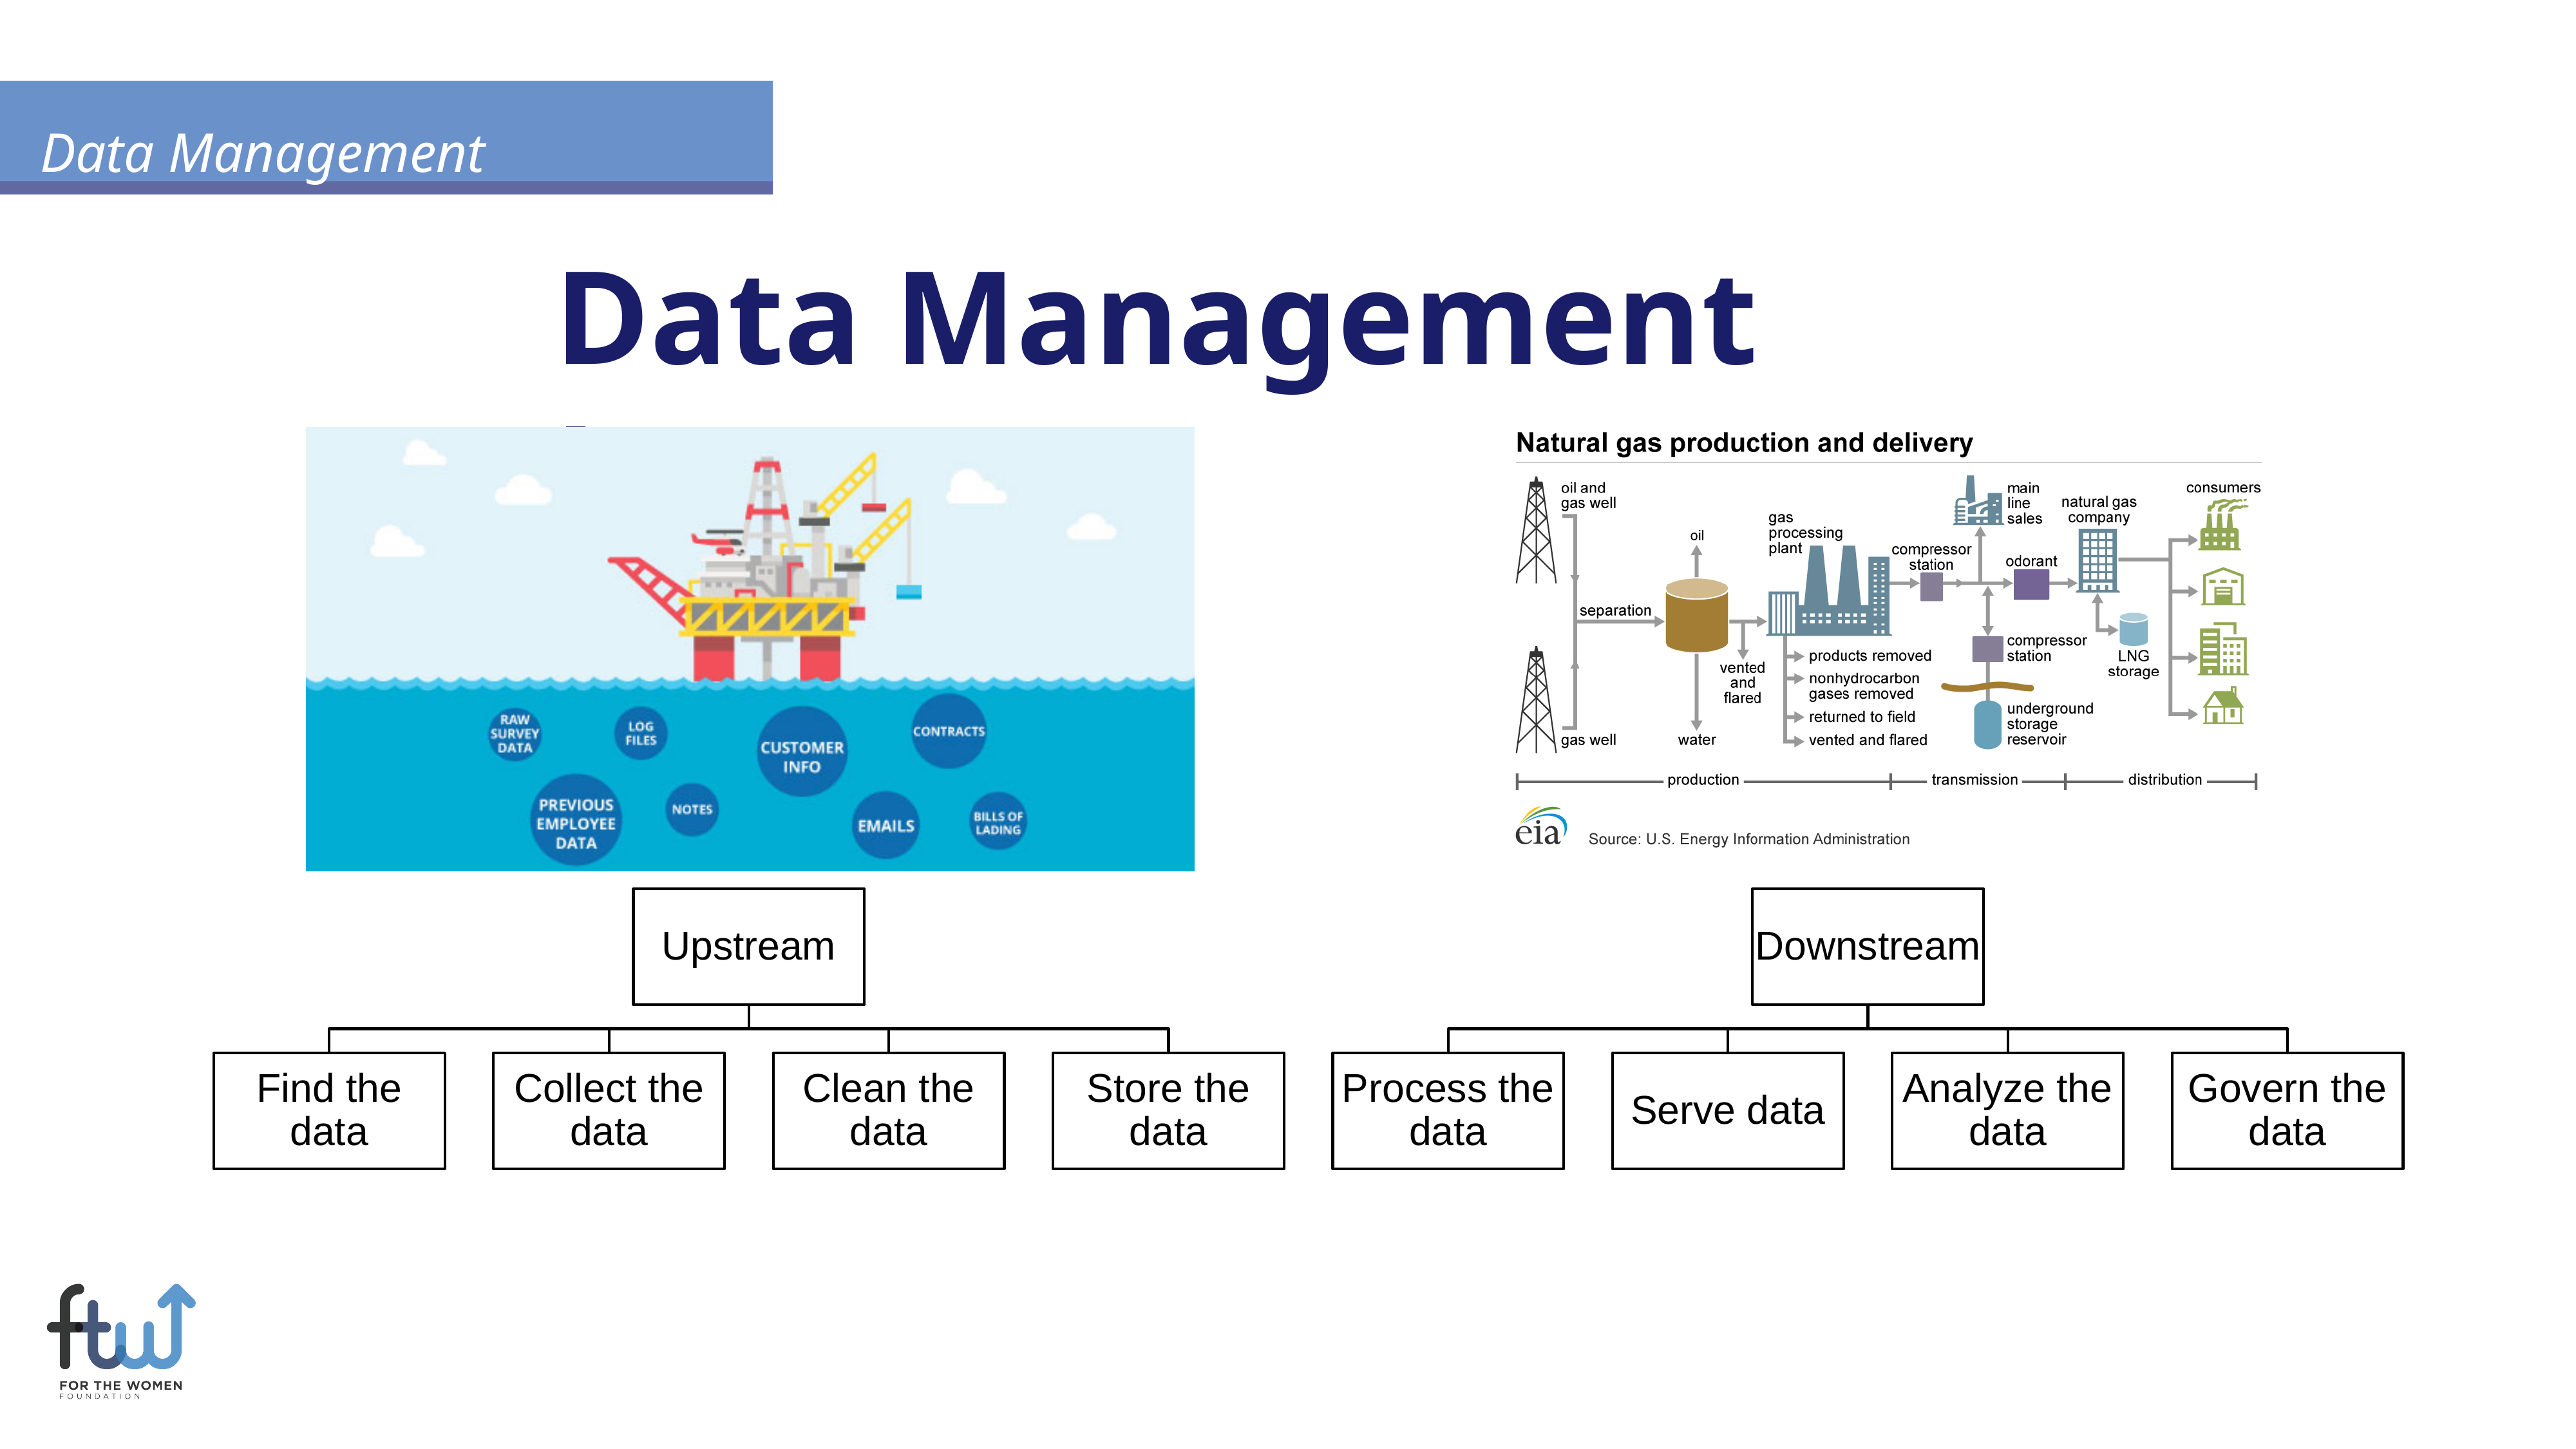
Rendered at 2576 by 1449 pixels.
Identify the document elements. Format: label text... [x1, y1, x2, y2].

picture [0, 1254, 247, 1432]
picture [918, 698, 923, 703]
picture [533, 844, 537, 849]
picture [531, 775, 621, 864]
picture [306, 427, 1195, 872]
text_box Data Management Journey [545, 231, 2031, 473]
picture [913, 703, 919, 711]
picture [576, 869, 585, 872]
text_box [0, 80, 773, 195]
picture [546, 858, 551, 862]
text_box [213, 889, 2403, 1169]
picture [970, 697, 980, 701]
picture [1491, 401, 2284, 858]
